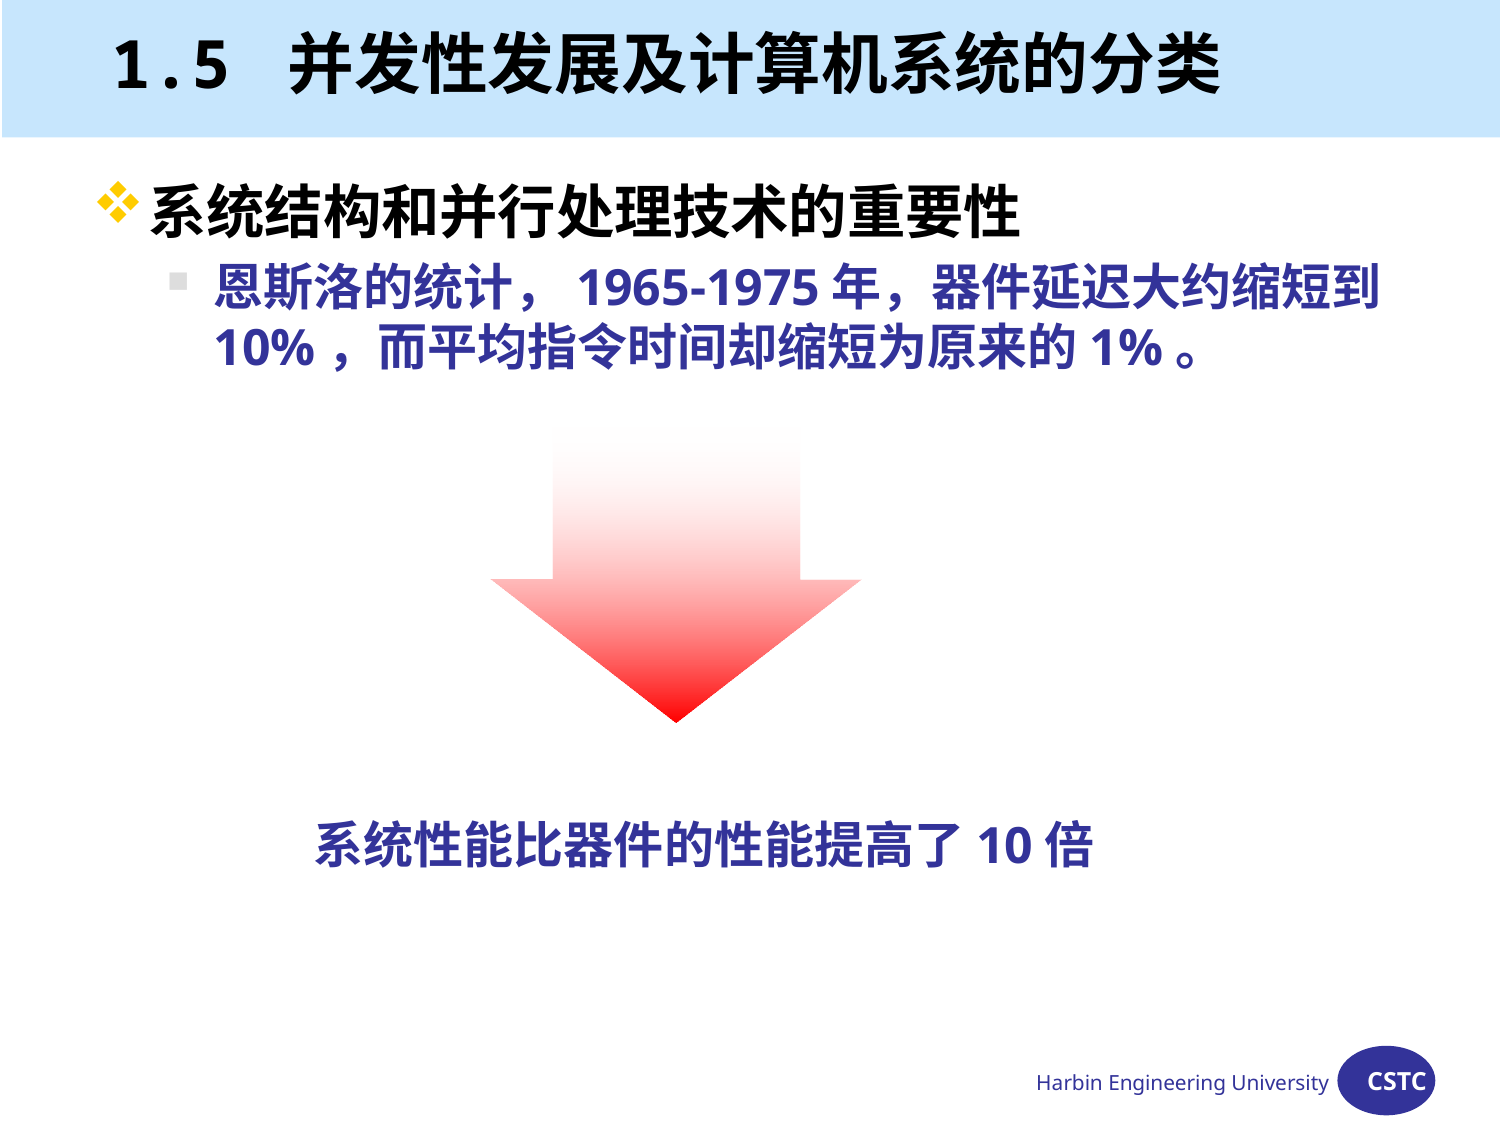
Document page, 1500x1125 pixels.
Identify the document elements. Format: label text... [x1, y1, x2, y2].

list 系统结构和并行处理技术的重要性 恩斯洛的统计，1965-1975年，器件延迟大约缩短到10%，而平均指令时间却缩短为原来的1%。 系统性能比器件的性能提高了10倍 [76, 167, 1428, 981]
text_box [490, 424, 862, 723]
footer Harbin Engineering University [693, 1062, 1344, 1113]
title 1.5 并发性发展及计算机系统的分类 [96, 11, 1385, 112]
